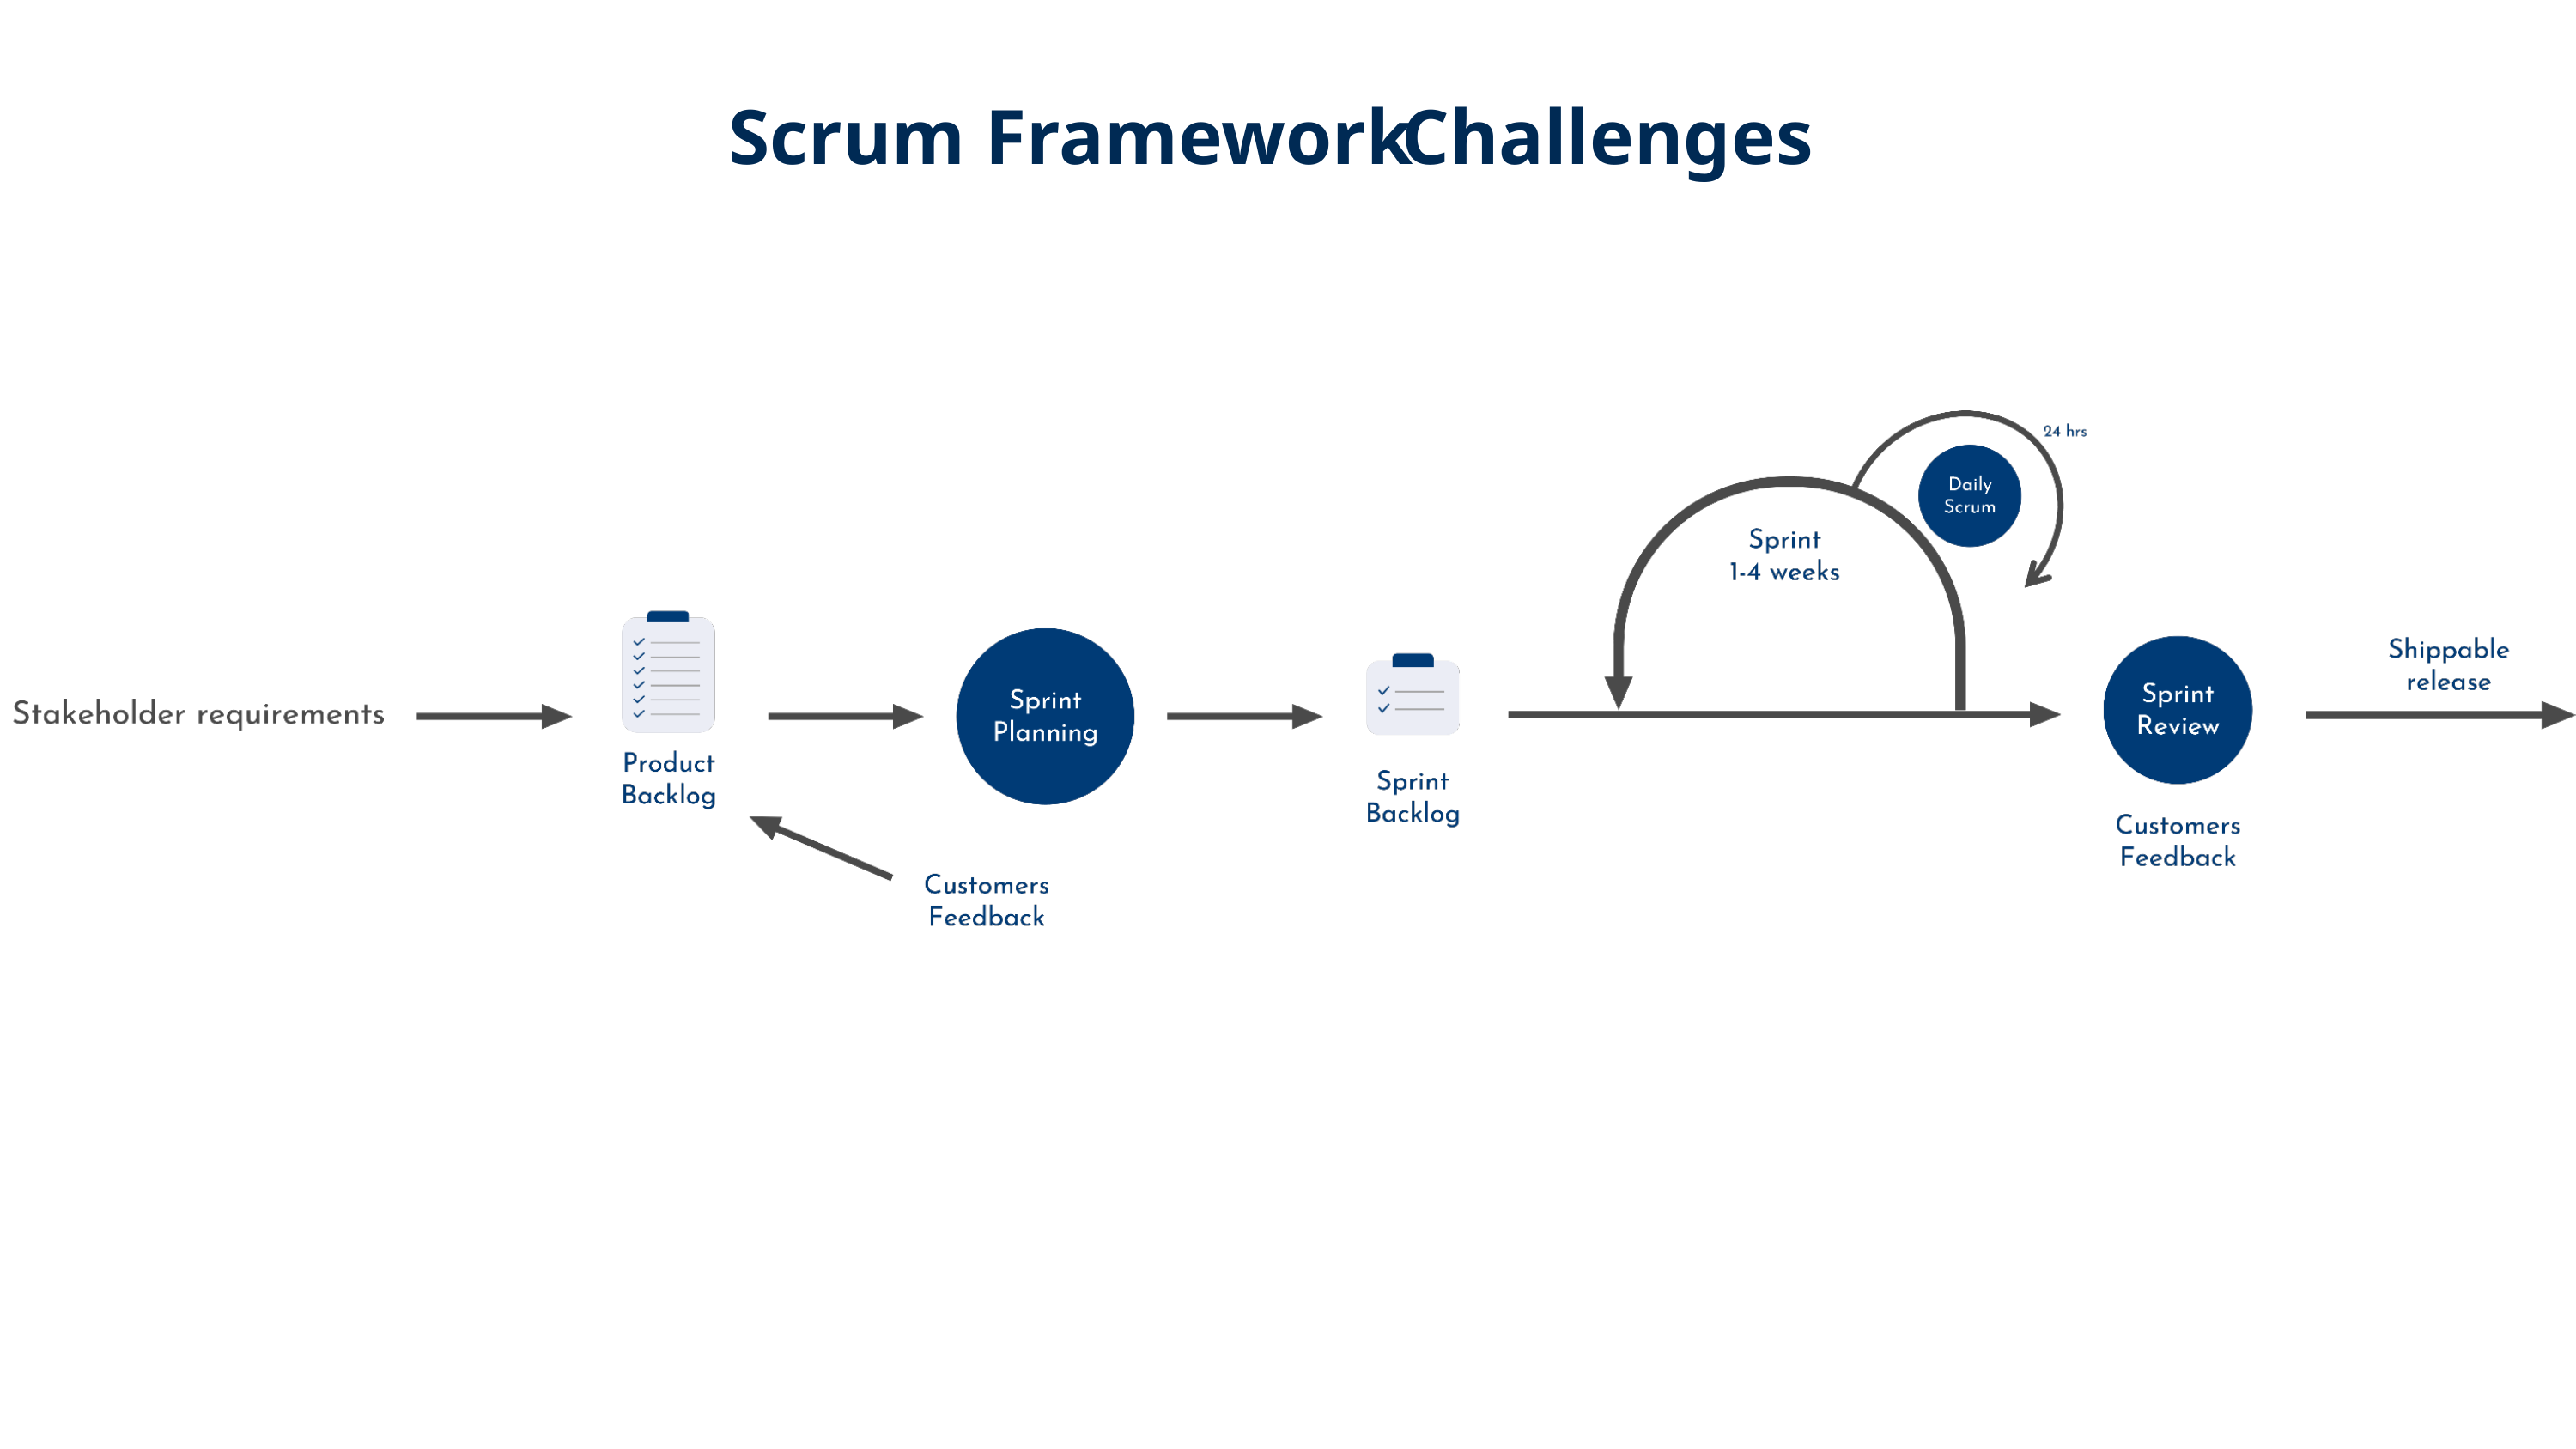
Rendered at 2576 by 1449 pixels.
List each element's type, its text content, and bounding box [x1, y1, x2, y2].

text_box Challenges [1207, 82, 2007, 186]
picture [0, 410, 2576, 949]
text_box Scrum Framework [671, 82, 1207, 186]
